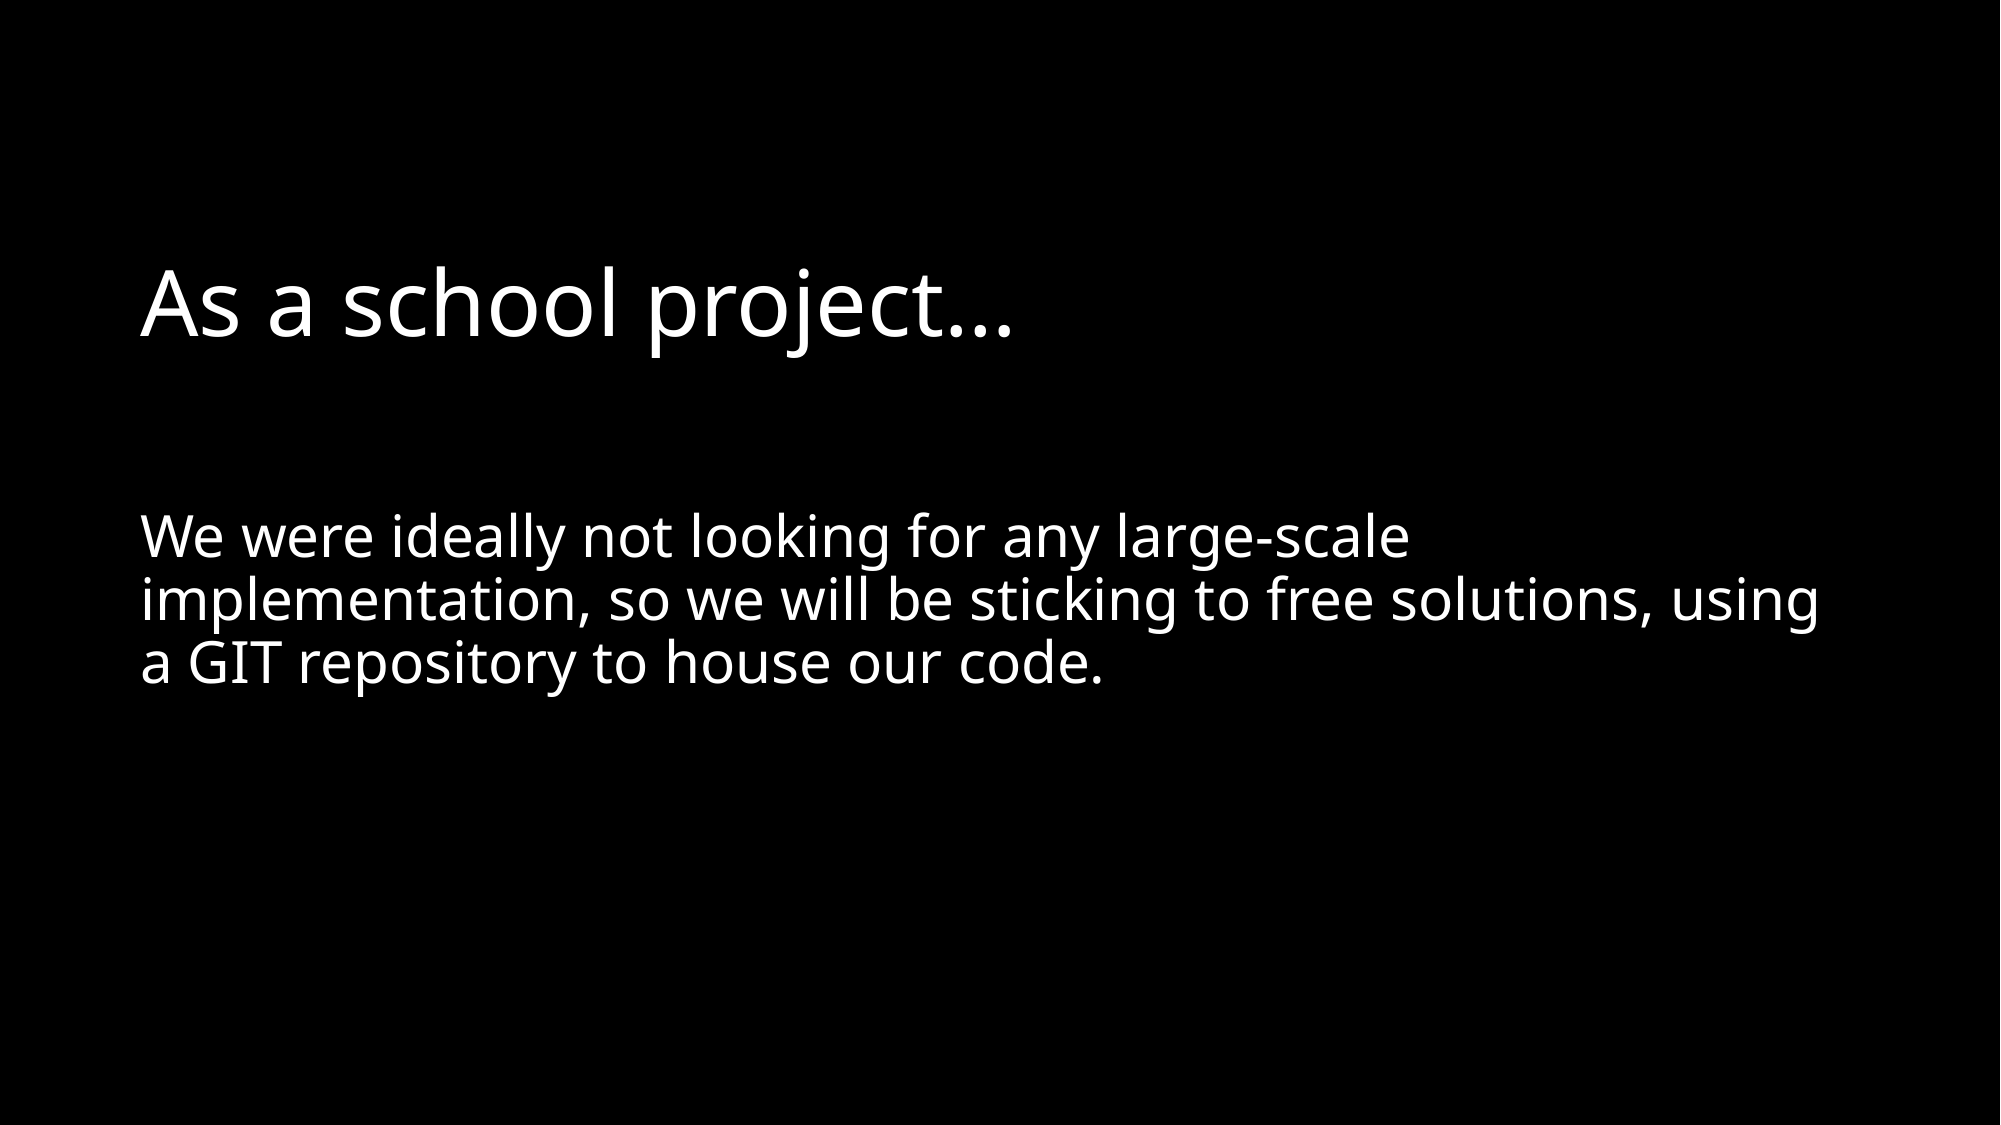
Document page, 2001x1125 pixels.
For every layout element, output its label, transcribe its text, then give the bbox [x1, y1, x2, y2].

list We were ideally not looking for any large-scale implementation, so we will be sticking to free solutions, using a GIT repository to house our code. [125, 500, 1875, 1000]
title As a school project… [125, 249, 1625, 458]
